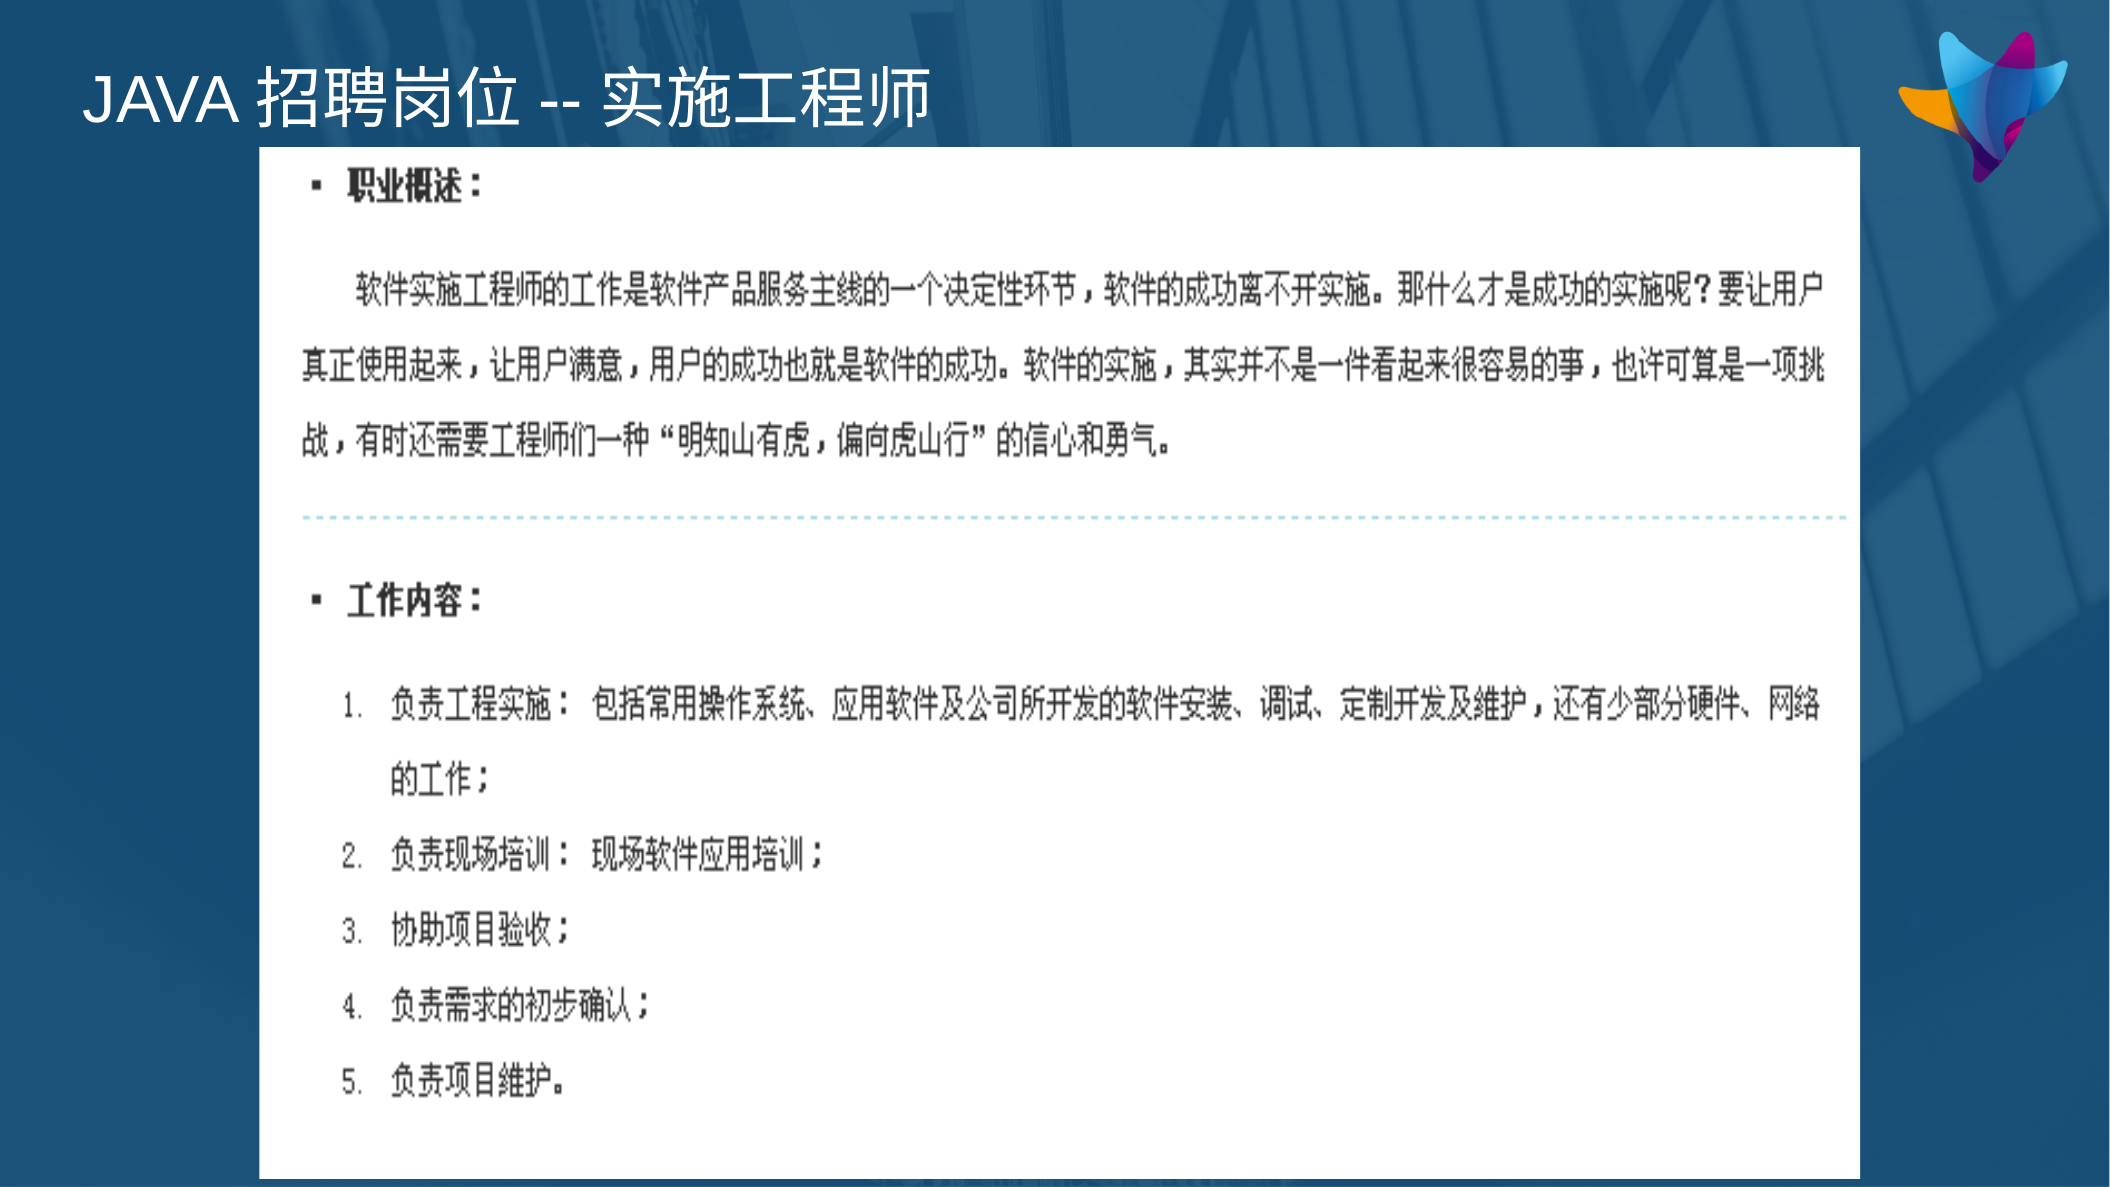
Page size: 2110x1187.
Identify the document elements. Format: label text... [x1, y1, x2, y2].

text_box JAVA招聘岗位--实施工程师 [71, 34, 1160, 142]
picture [0, 0, 2110, 1187]
